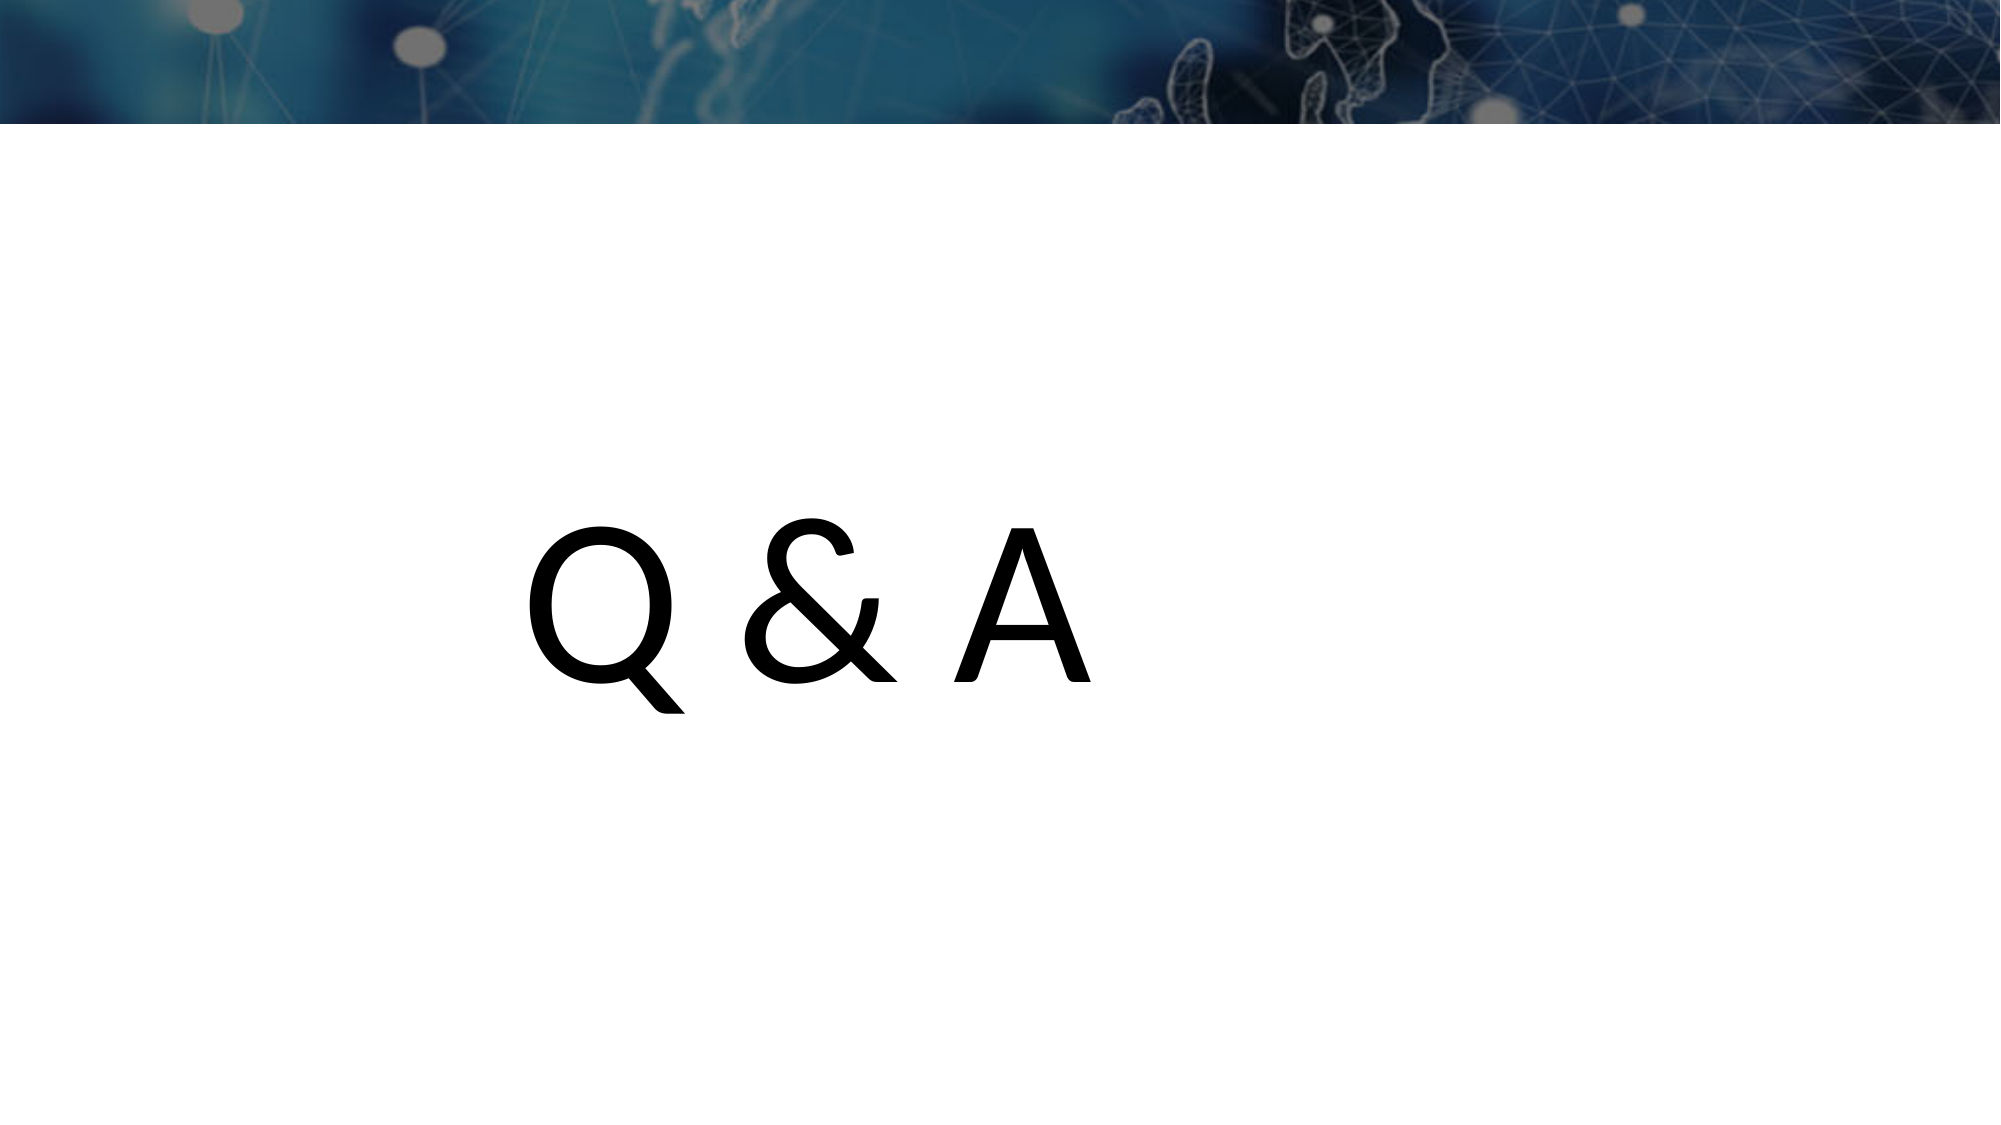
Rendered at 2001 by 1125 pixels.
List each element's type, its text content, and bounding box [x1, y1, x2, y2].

list Q & A [505, 468, 1236, 828]
